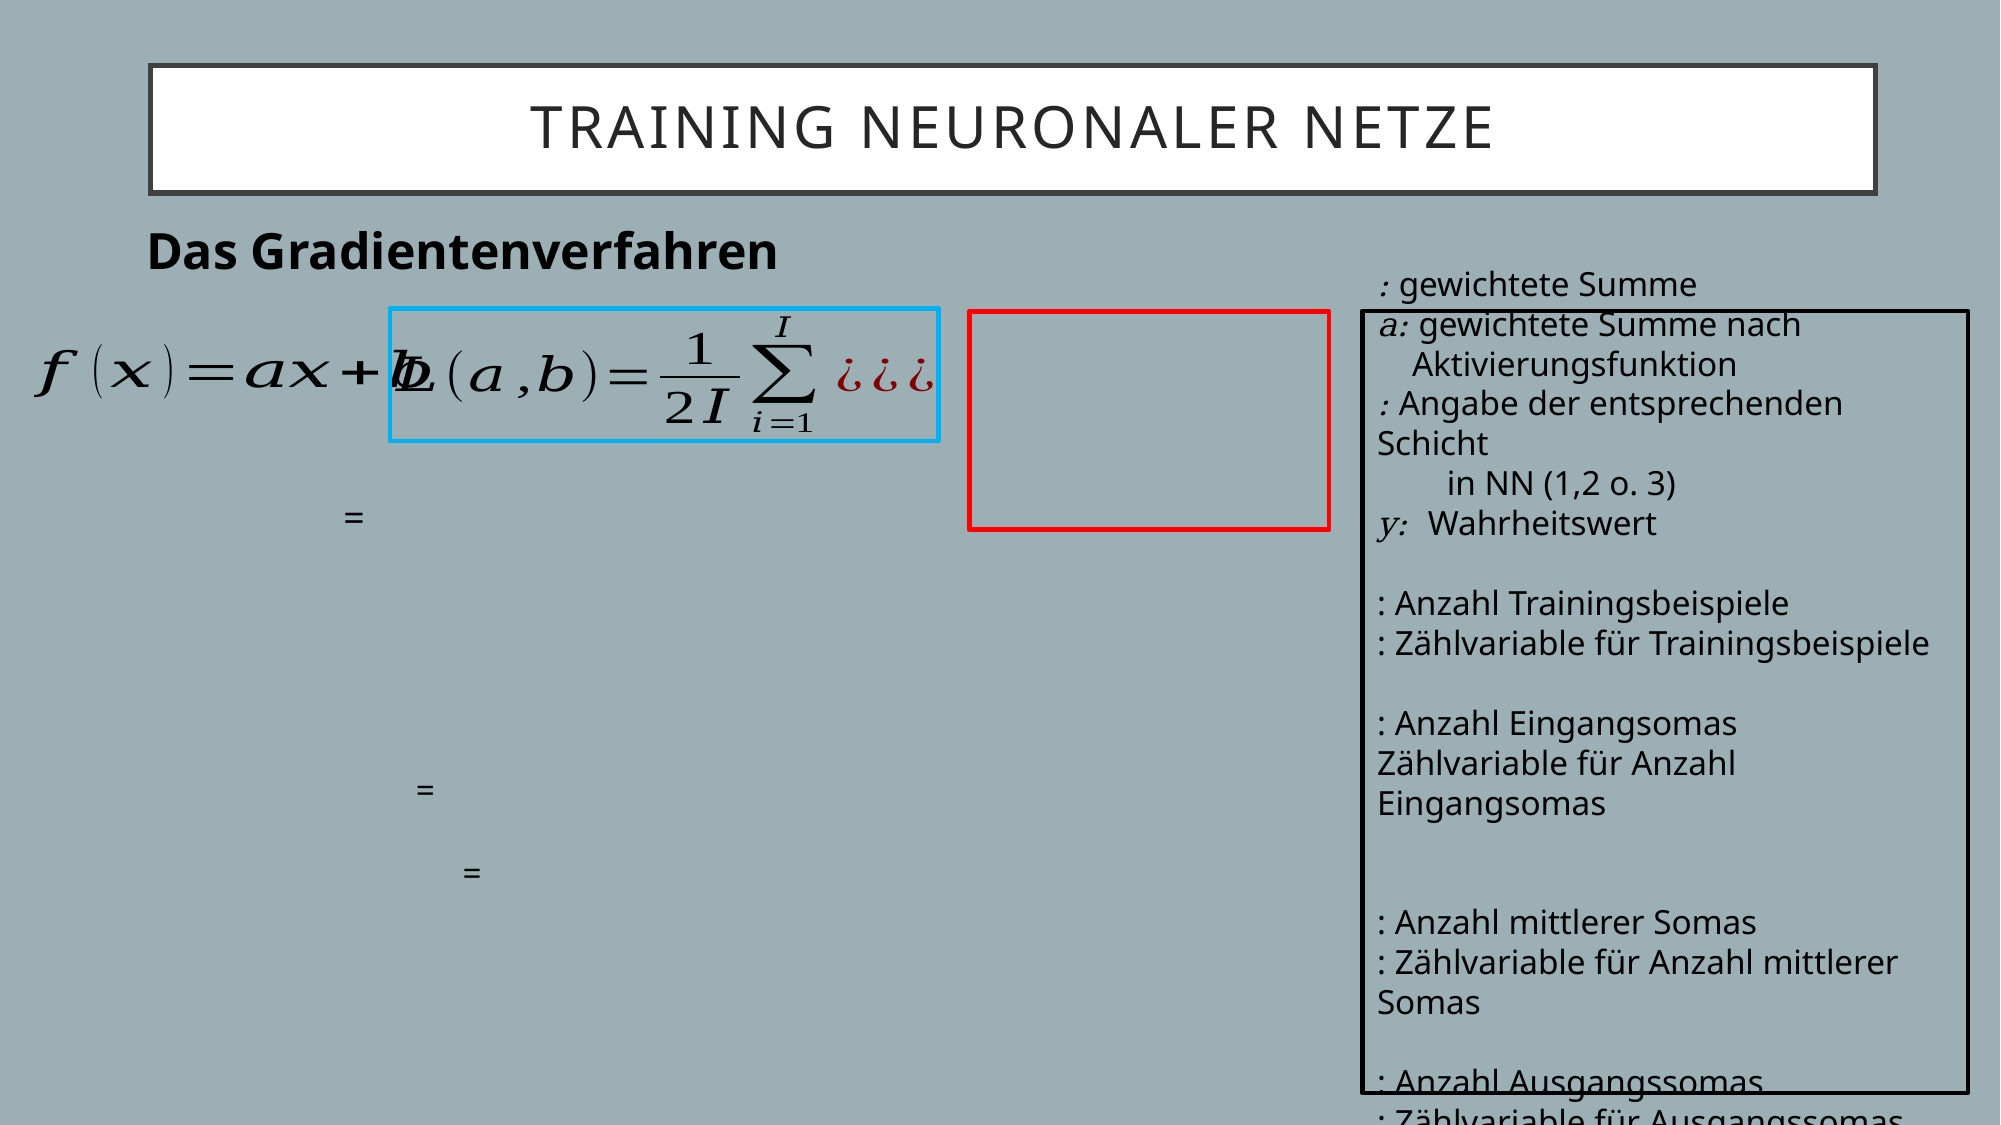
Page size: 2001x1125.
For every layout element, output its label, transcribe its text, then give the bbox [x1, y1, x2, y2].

text_box Das Gradientenverfahren [139, 130, 803, 206]
text_box Das Gradientenverfahren [131, 211, 795, 287]
text_box Training neuronaler Netze [150, 65, 1876, 193]
